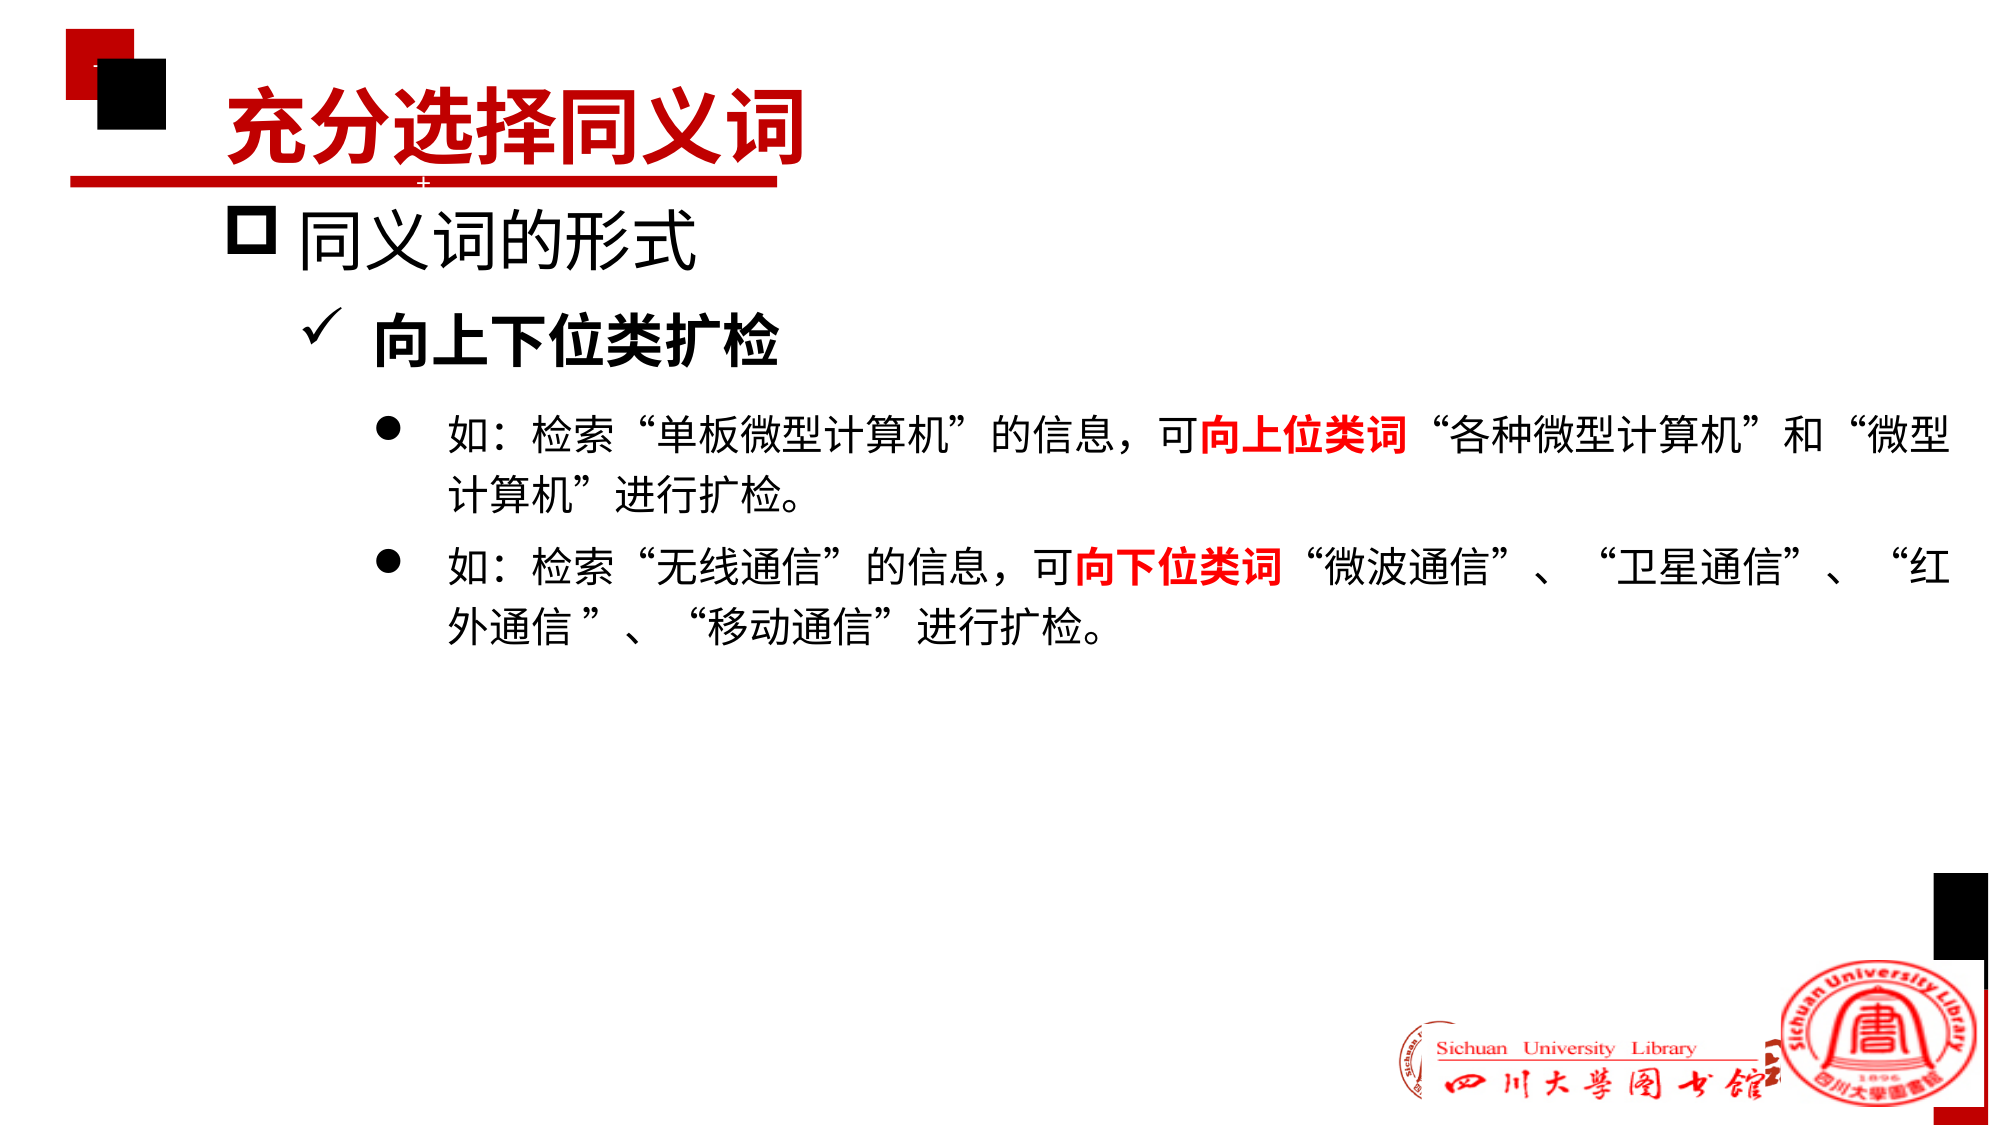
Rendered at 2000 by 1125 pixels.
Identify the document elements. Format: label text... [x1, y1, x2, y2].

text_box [30, 23, 1237, 94]
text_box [1421, 960, 1985, 1114]
picture [1398, 1019, 1421, 1104]
text_box 充分选择同义词 同义词的形式 向上下位类扩检 如：检索“单板微型计算机”的信息，可向上位类词“各种微型计算机”和“微型计算机”进行扩检。 如：检索“无线通信”的信息，可向下位类词“微波通信”、“卫星通信”、“红外通信 ”、“移动通信”进行扩检。 [133, 66, 2000, 811]
